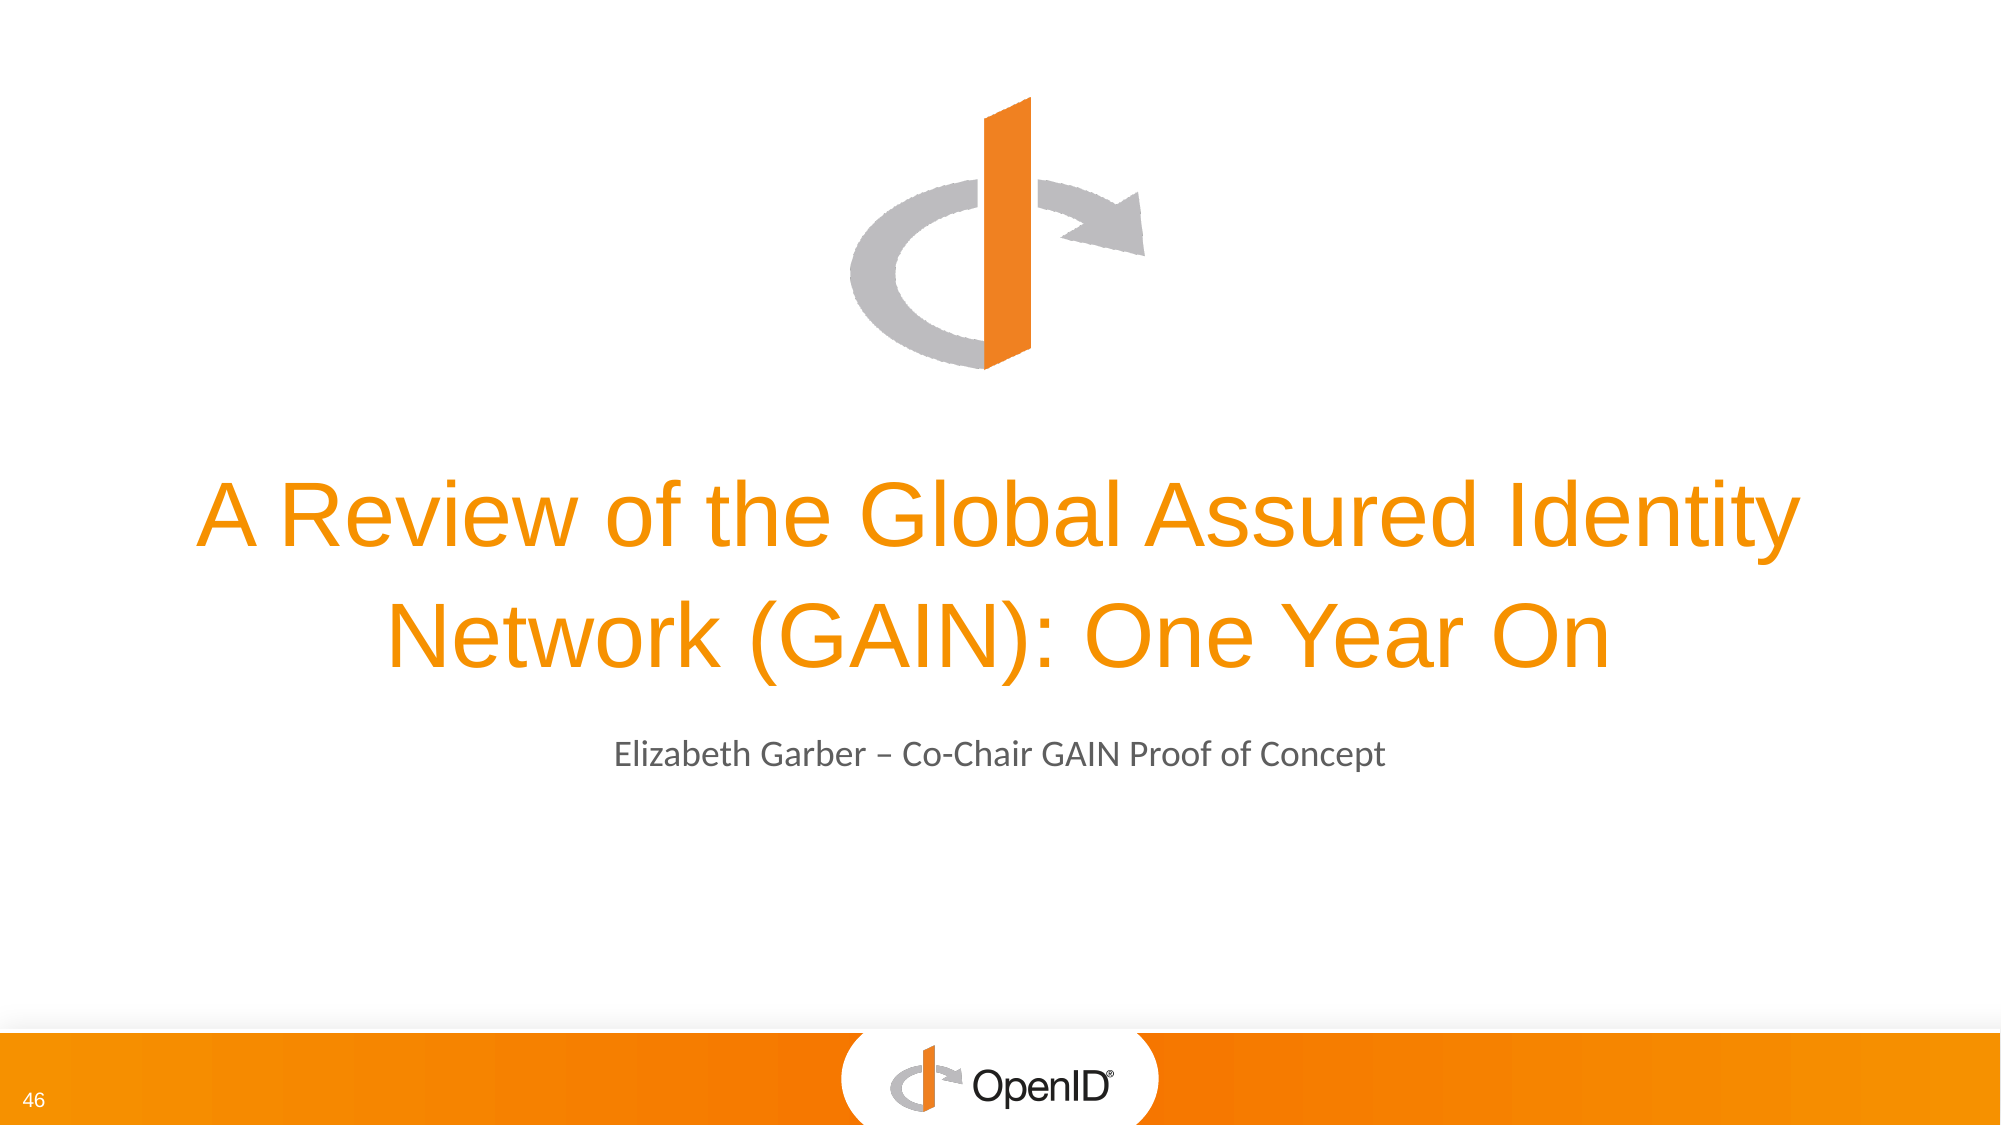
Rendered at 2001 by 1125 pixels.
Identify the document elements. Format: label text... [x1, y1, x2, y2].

picture [873, 1032, 1127, 1125]
subtitle Elizabeth Garber – Co-Chair GAIN Proof of Concept [150, 716, 1850, 800]
picture [826, 43, 1174, 423]
list A Review of the Global Assured Identity Network (GAIN): One Year On [50, 436, 1950, 576]
